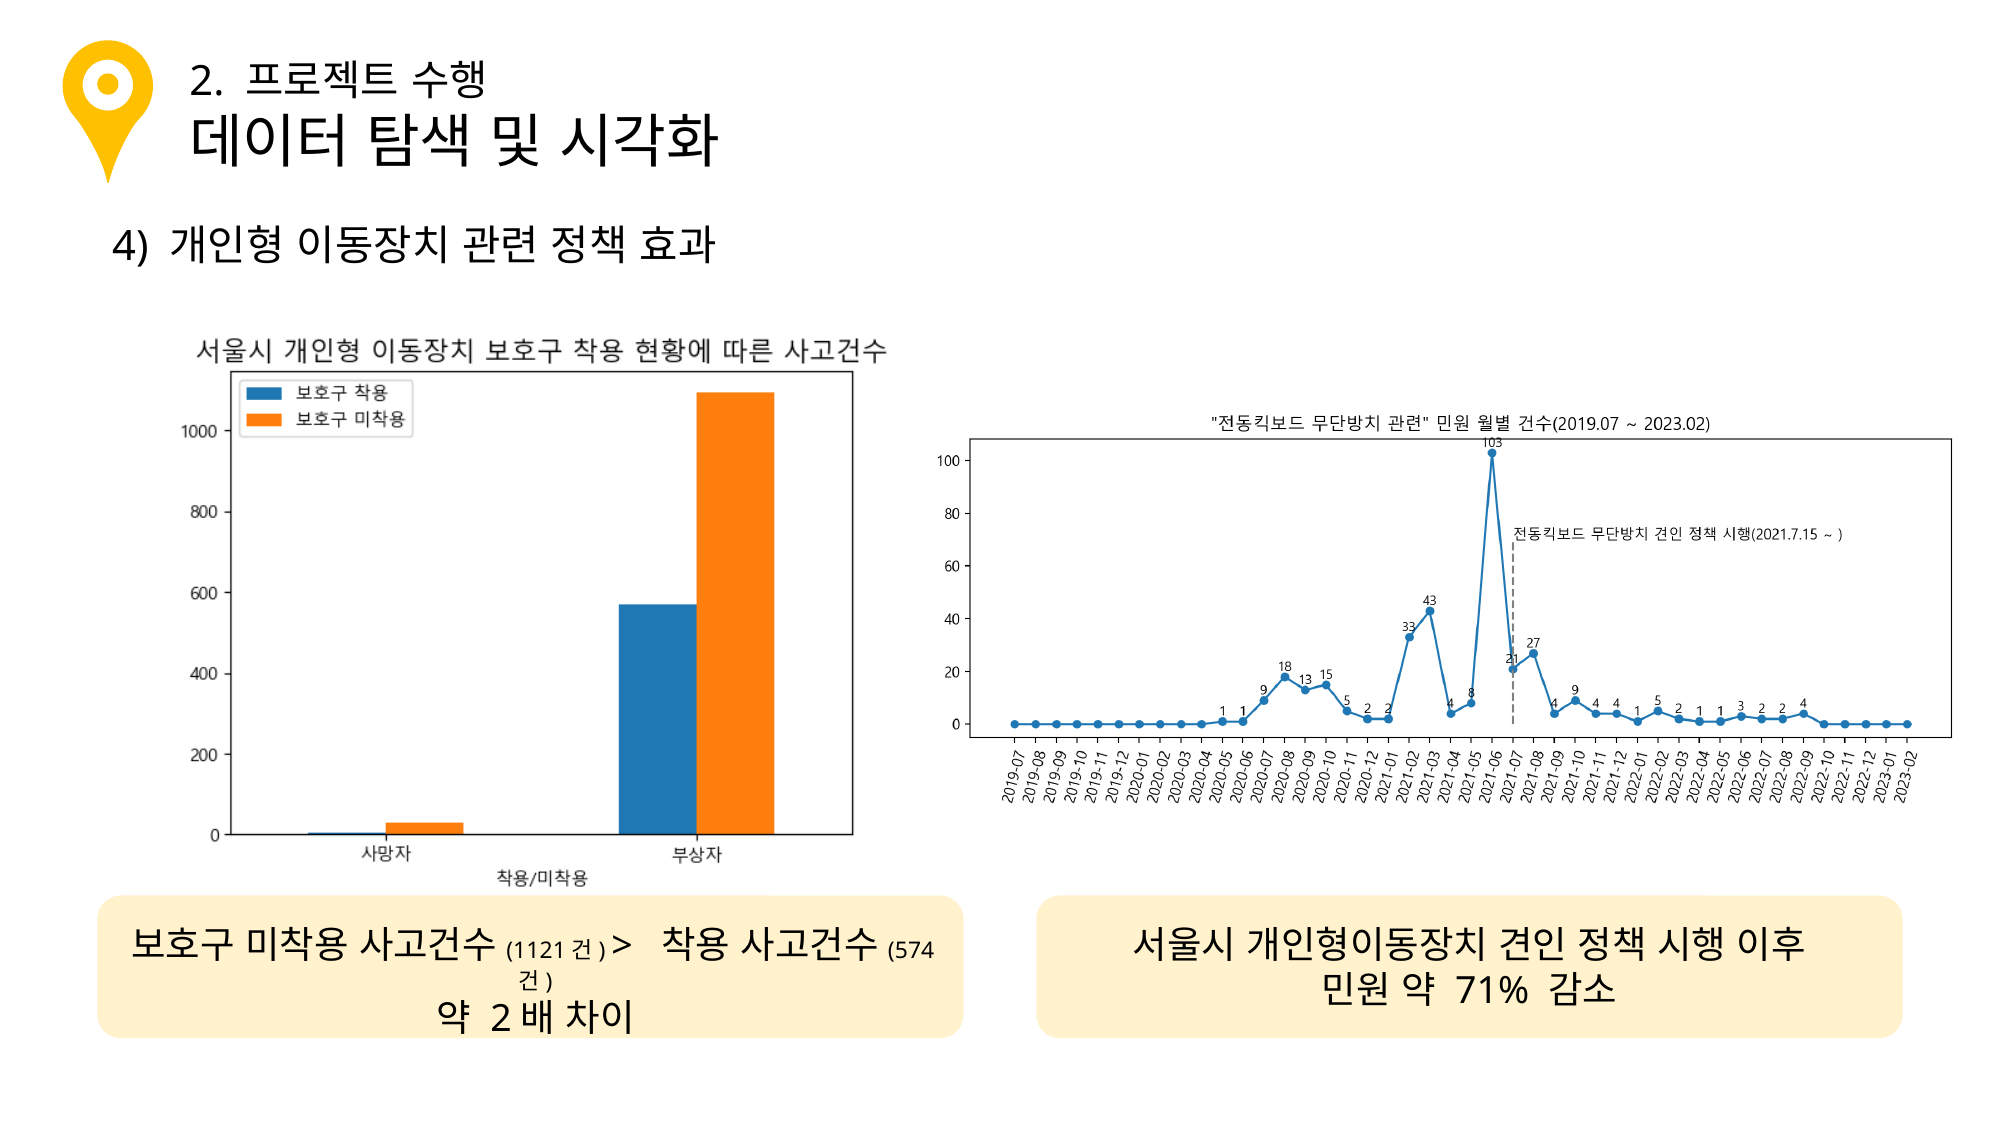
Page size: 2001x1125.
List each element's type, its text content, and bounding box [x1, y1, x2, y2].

text_box 보호구 미착용 사고건수(1121건) > 착용 사고건수(574건) 약 2배 차이 [107, 913, 964, 1046]
text_box 4) 개인형 이동장치 관련 정책 효과 [97, 211, 861, 276]
picture [920, 400, 1967, 819]
text_box [96, 894, 964, 1035]
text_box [62, 40, 153, 184]
text_box 2. 프로젝트 수행 데이터 탐색 및 시각화 [174, 46, 938, 182]
picture [174, 331, 891, 888]
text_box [1036, 895, 1903, 1039]
